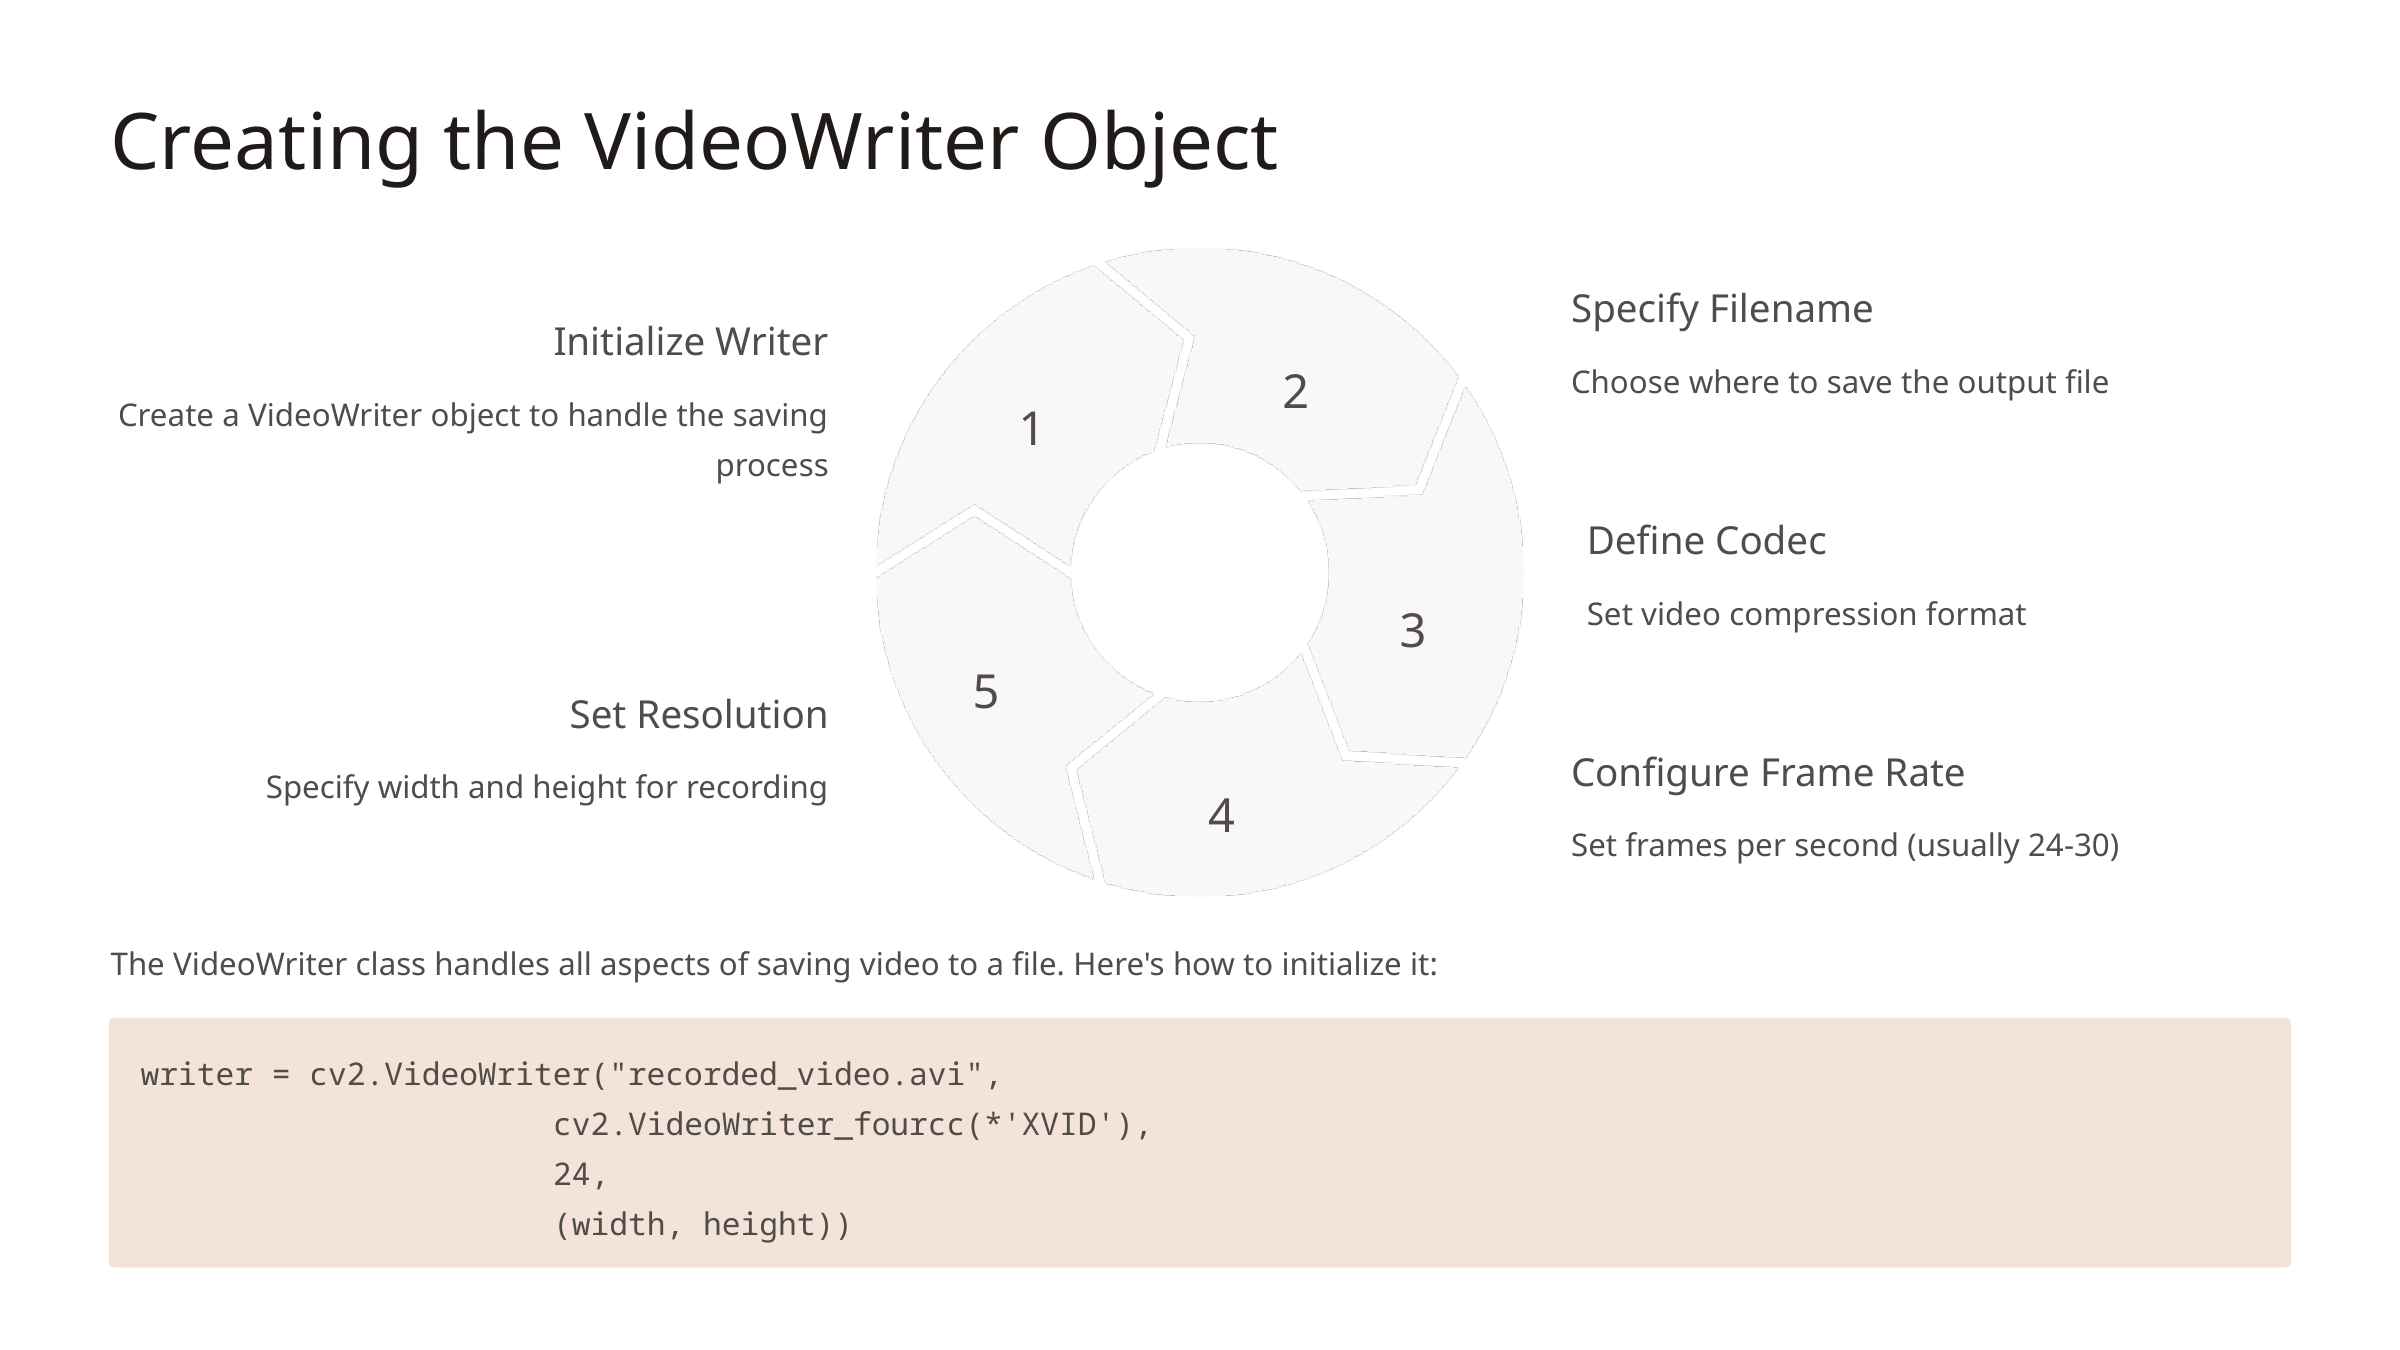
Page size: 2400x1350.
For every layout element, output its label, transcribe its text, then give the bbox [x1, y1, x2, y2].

picture [876, 248, 1524, 897]
text_box The VideoWriter class handles all aspects of saving video to a file. Here's how to initialize it: [110, 931, 2290, 983]
text_box [108, 1017, 2291, 1268]
text_box Creating the VideoWriter Object [110, 86, 1359, 186]
text_box Set Resolution [433, 686, 829, 737]
text_box Specify width and height for recording [110, 755, 829, 806]
text_box Initialize Writer [433, 314, 829, 364]
text_box Choose where to save the output file [1571, 349, 2290, 401]
text_box Configure Frame Rate [1571, 744, 1992, 794]
text_box Create a VideoWriter object to handle the saving process [110, 382, 829, 484]
text_box Define Codec [1586, 513, 1982, 563]
text_box Set video compression format [1586, 581, 2290, 632]
text_box Set frames per second (usually 24-30) [1571, 812, 2290, 864]
text_box Specify Filename [1571, 281, 1966, 331]
text_box writer = cv2.VideoWriter("recorded_video.avi", cv2.VideoWriter_fourcc(*'XVID'), 24, (width, height)) [140, 1041, 2260, 1244]
